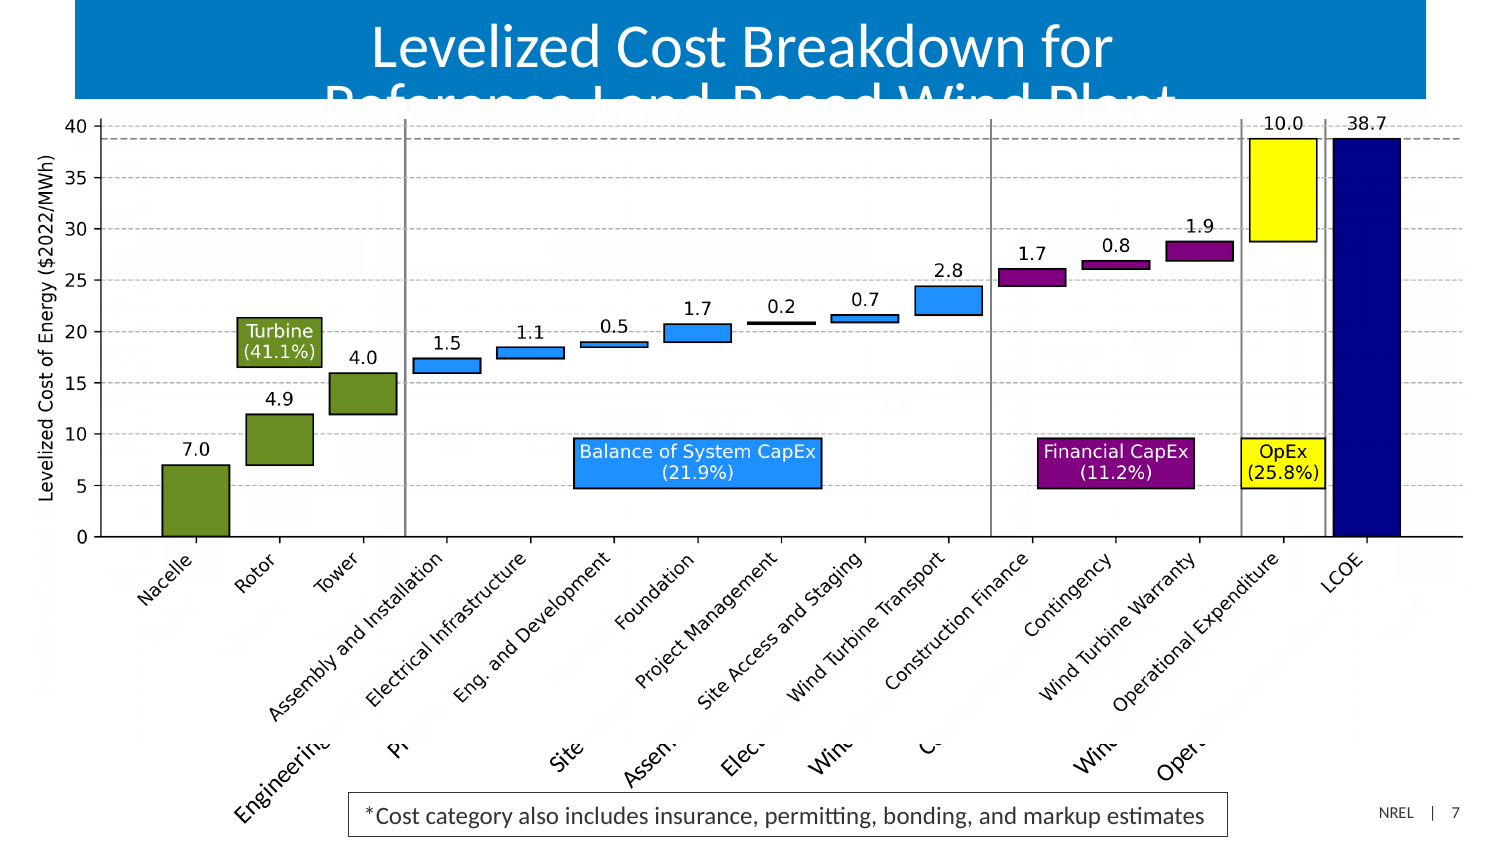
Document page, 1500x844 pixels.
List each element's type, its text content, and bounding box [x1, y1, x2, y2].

title Levelized Cost Breakdown for Reference Land-Based Wind Plant [75, 0, 1427, 98]
picture [18, 99, 1482, 745]
chart [0, 148, 1500, 844]
